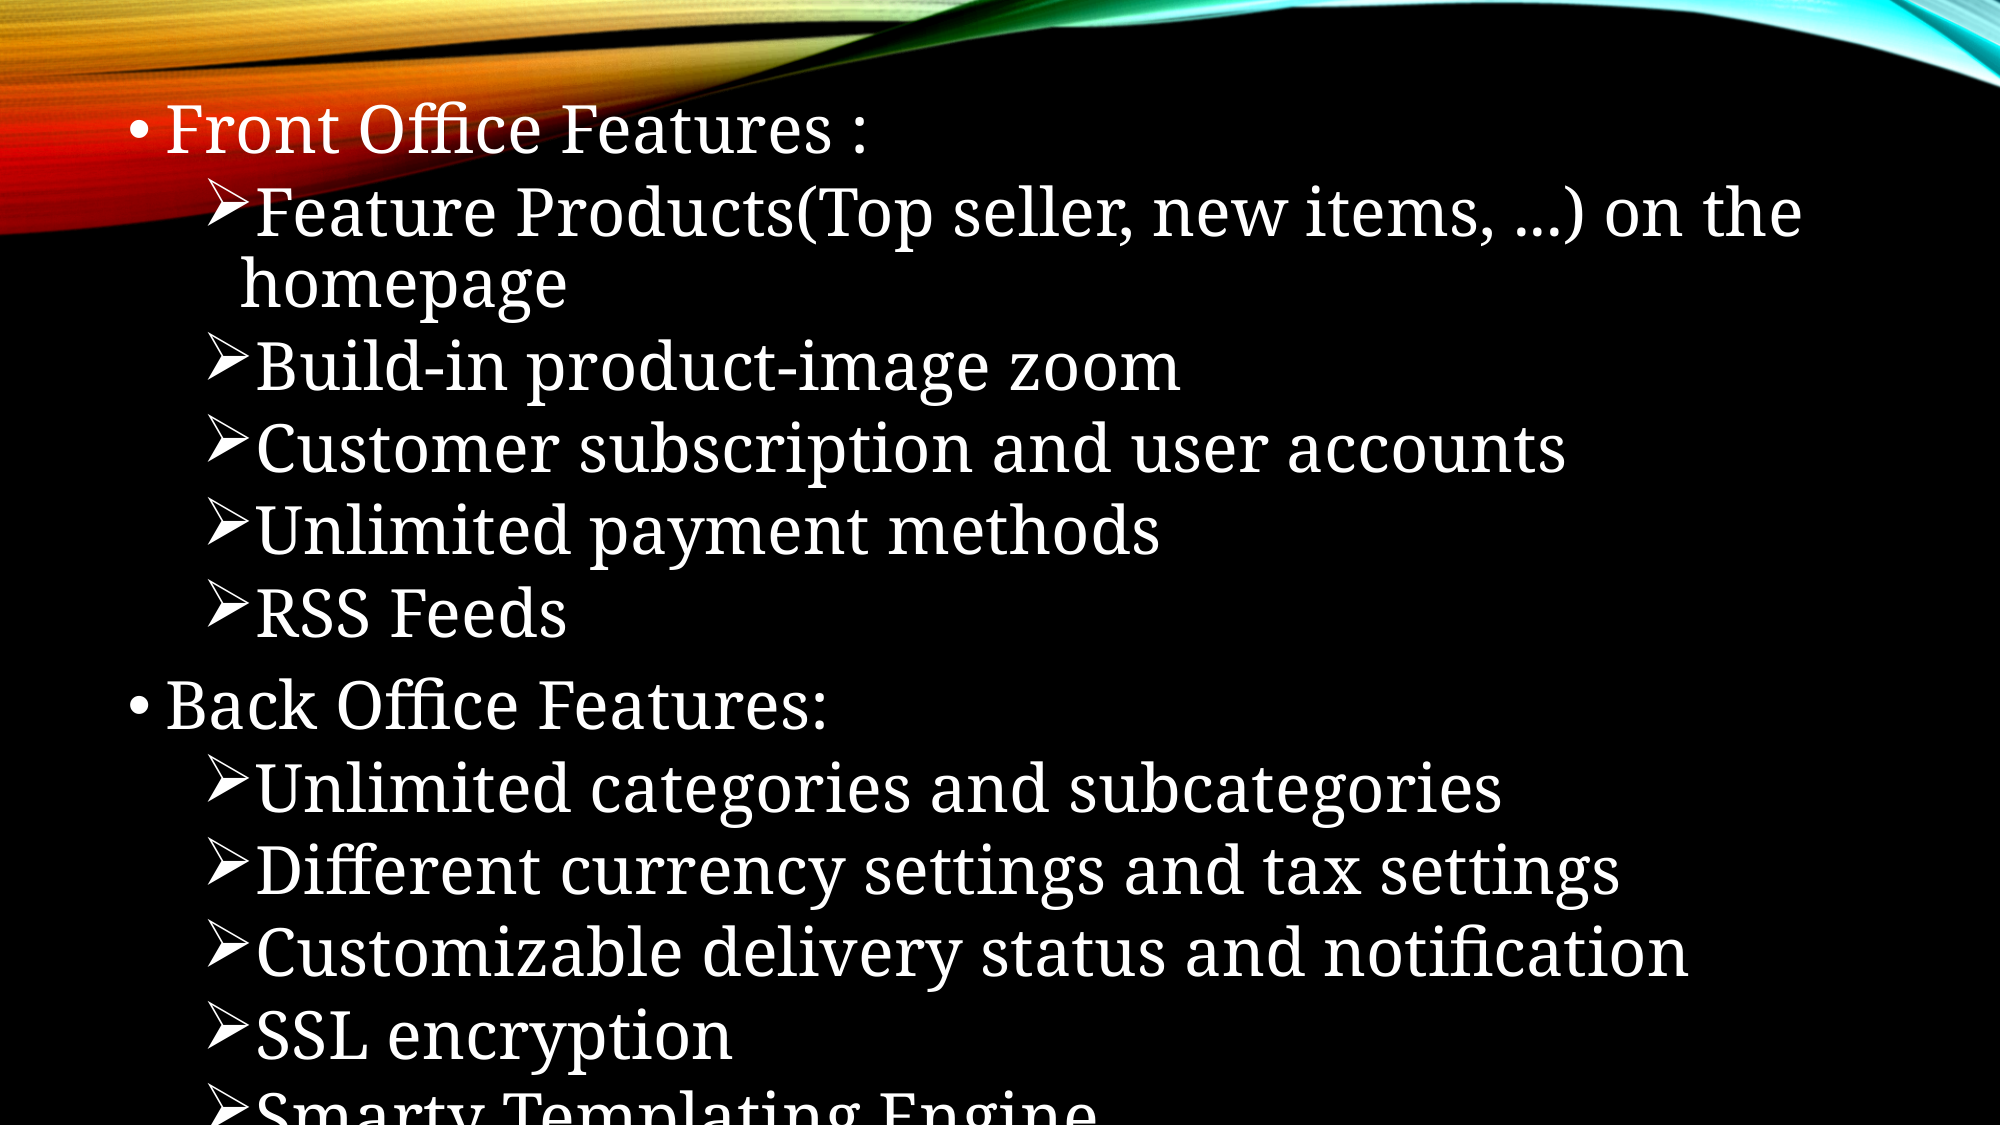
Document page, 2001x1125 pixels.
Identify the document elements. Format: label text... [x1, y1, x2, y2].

list Front Office Features : Feature Products(Top seller, new items, ...) on the homepage Build-in product-image zoom Customer subscription and user accounts Unlimited payment methods RSS Feeds Back Office Features: Unlimited categories and subcategories Different currency settings and tax settings Customizable delivery status and notification SSL encryption Smarty Templating Engine [112, 88, 1888, 1046]
picture [0, 0, 2000, 237]
